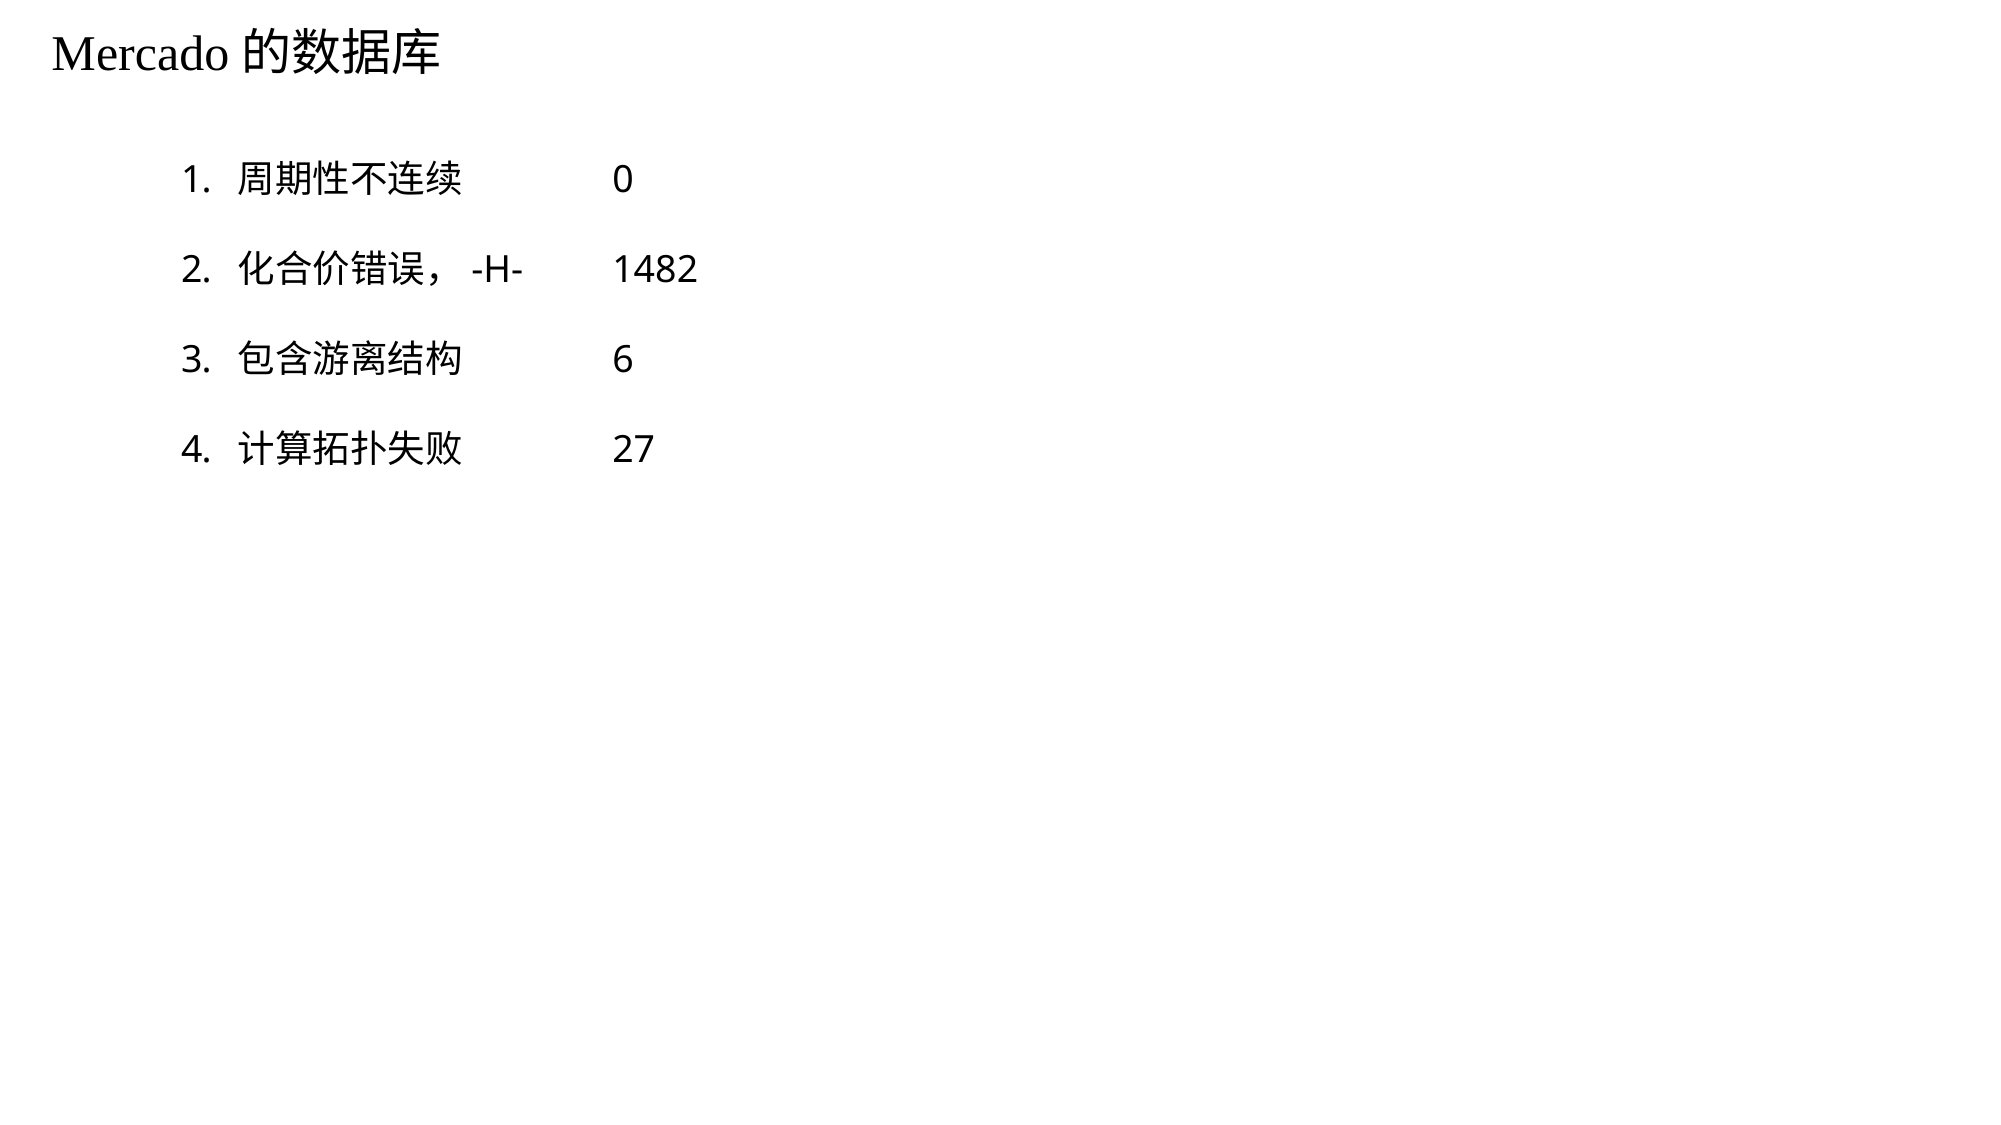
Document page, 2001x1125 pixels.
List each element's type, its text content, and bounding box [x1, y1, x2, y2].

text_box 周期性不连续 化合价错误，-H- 包含游离结构 计算拓扑失败 [166, 147, 569, 477]
text_box 0 1482 6 27 [597, 147, 1000, 477]
text_box Mercado的数据库 [36, 13, 1383, 89]
